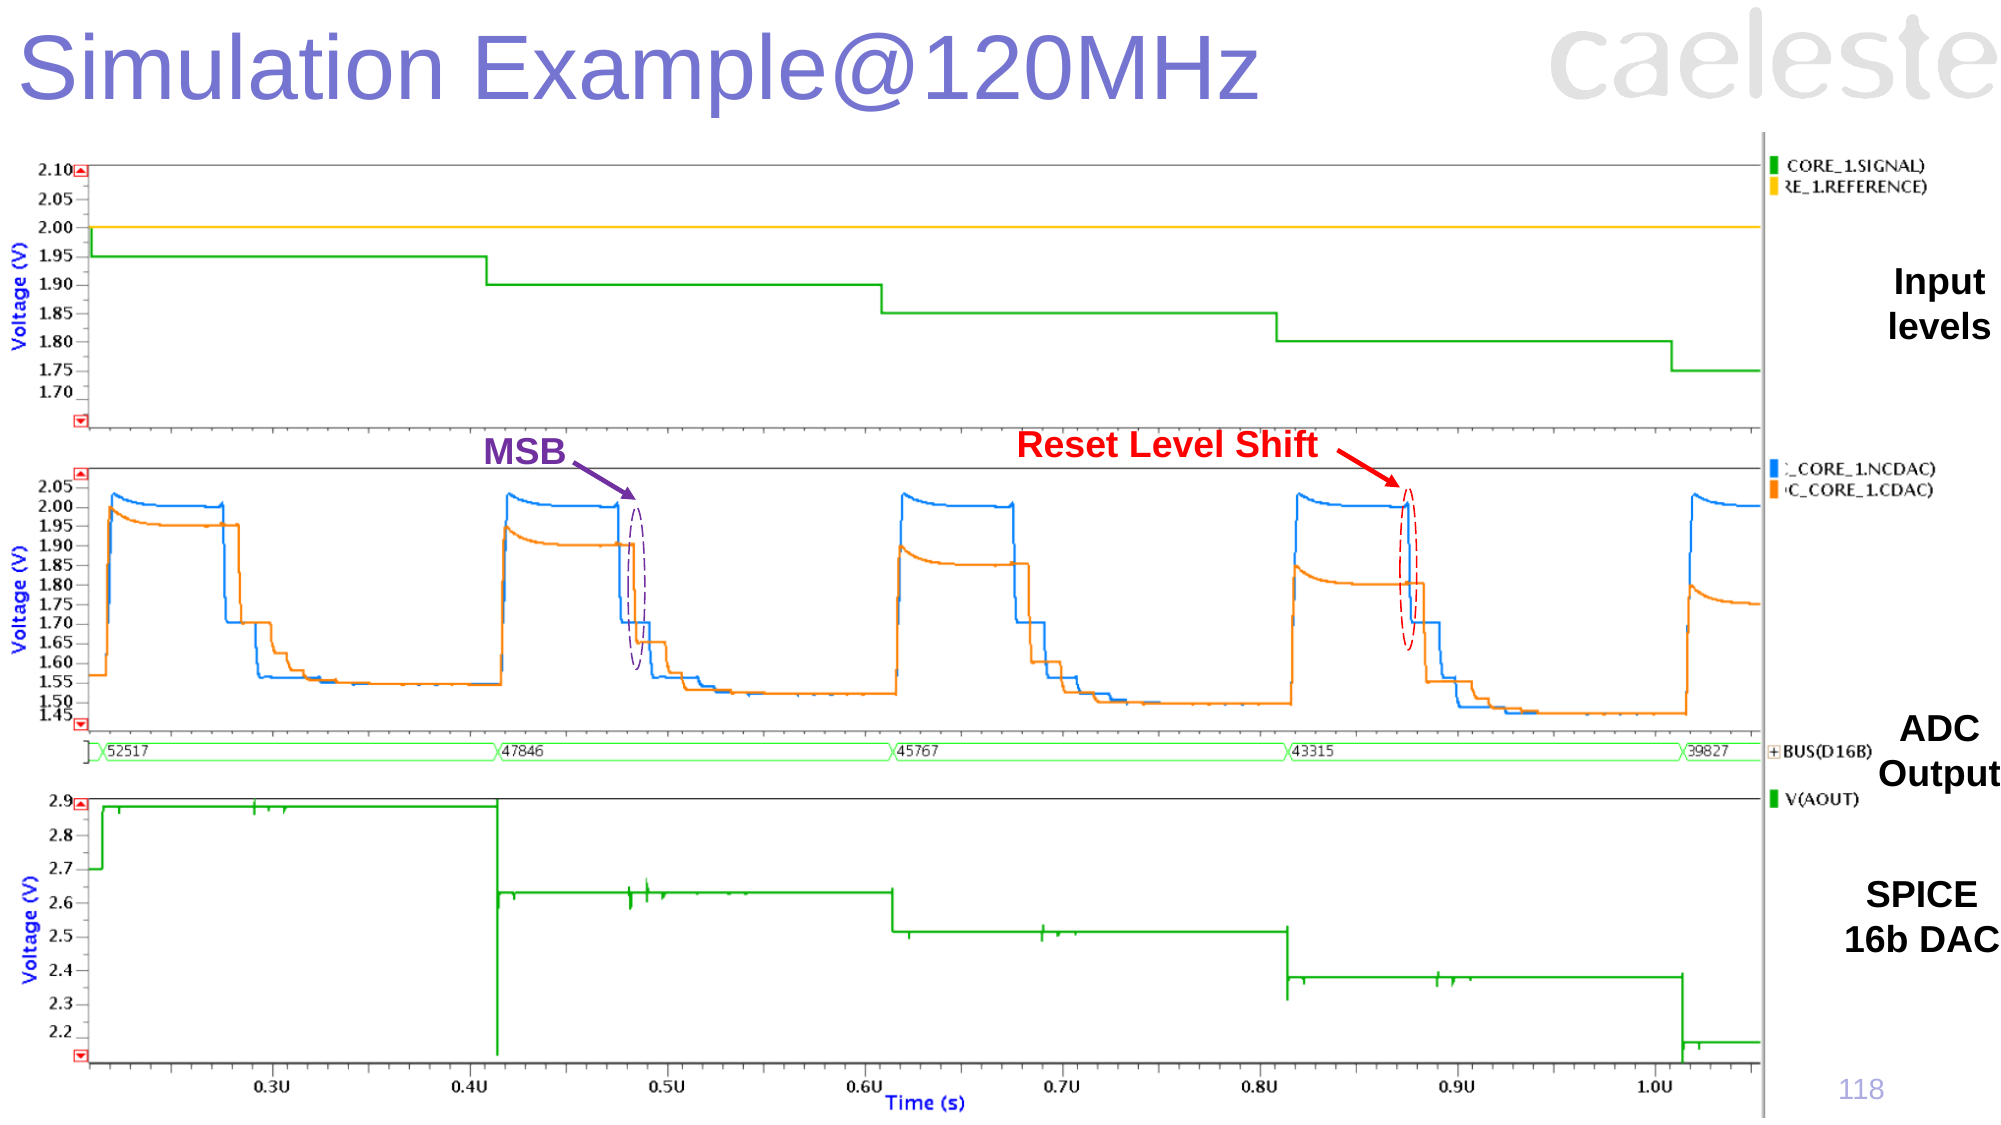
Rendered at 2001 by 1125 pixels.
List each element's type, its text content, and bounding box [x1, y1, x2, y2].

text_box SPICE 16b DAC [1941, 862, 2000, 968]
picture [0, 131, 1938, 1119]
title Simulation Example@120MHz [2, 0, 1803, 130]
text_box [573, 462, 636, 501]
text_box Input levels [1941, 249, 2000, 355]
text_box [1337, 449, 1401, 488]
text_box ADC Output [1941, 696, 2000, 802]
